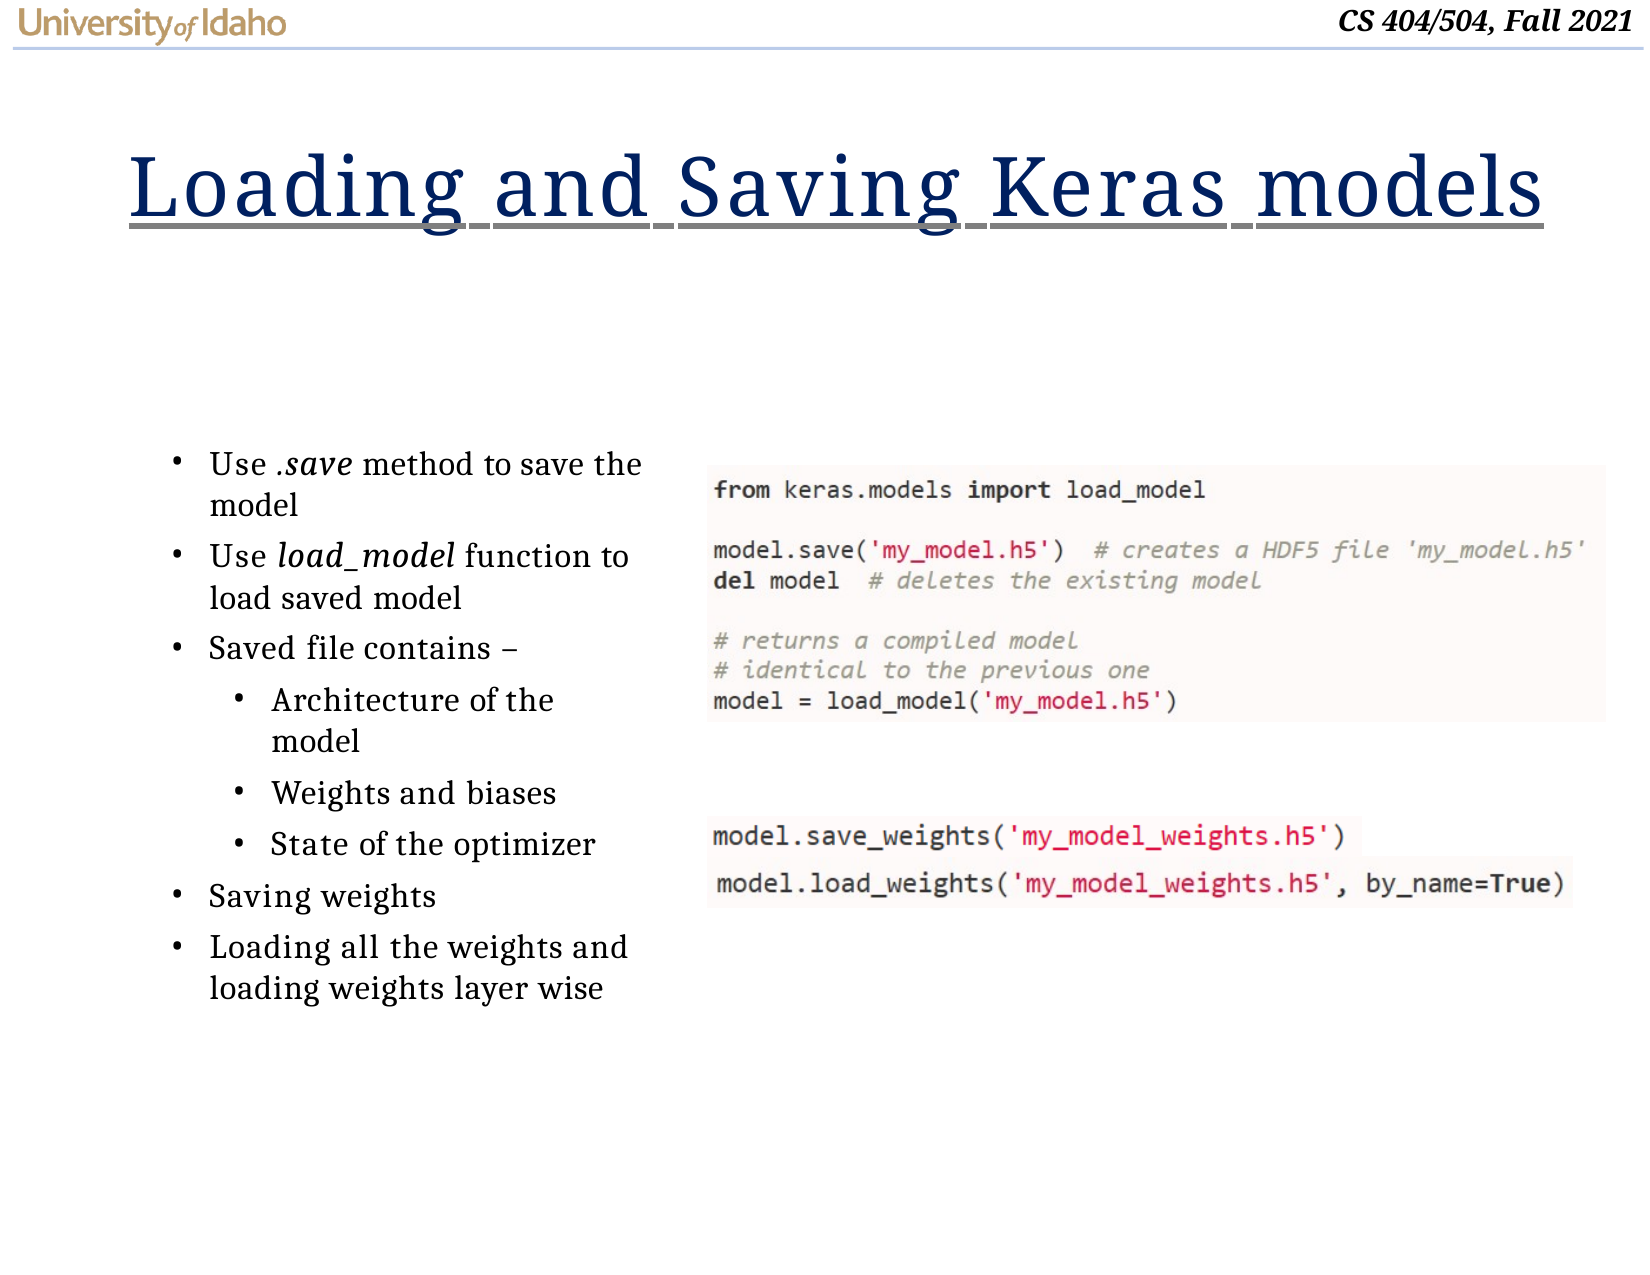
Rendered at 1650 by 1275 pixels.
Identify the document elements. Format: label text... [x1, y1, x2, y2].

title Loading and Saving Keras models [82, 40, 1568, 340]
picture [707, 465, 1606, 722]
picture [19, 8, 286, 46]
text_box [707, 816, 1574, 909]
text_box Use .save method to save the model Use load_model function to load saved model Saved file contains – Architecture of the model Weights and biases State of the optimizer Saving weights Loading all the weights and loading weights layer wise [168, 435, 678, 1007]
